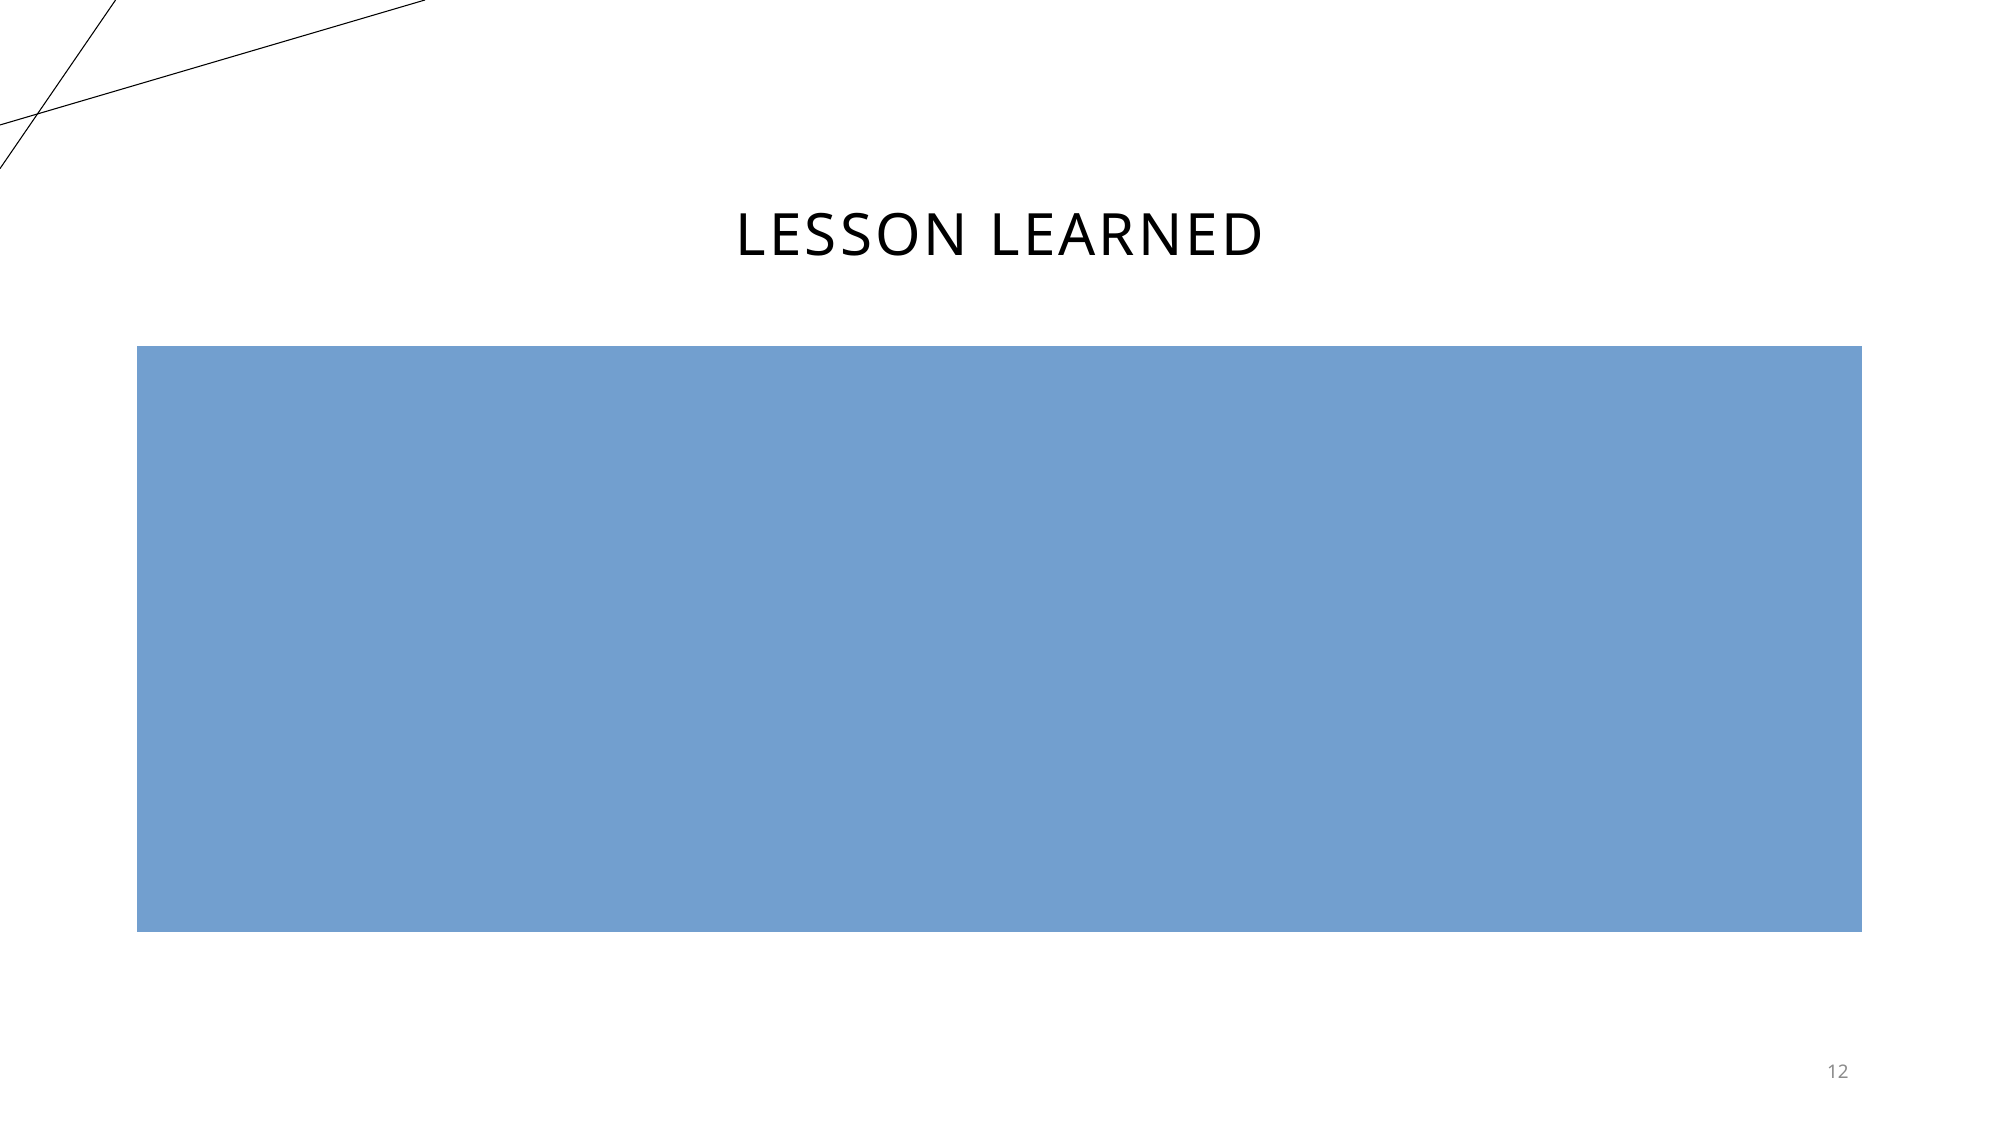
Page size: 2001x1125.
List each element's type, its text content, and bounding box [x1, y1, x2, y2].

slide_number 12 [1701, 1042, 1864, 1103]
title Lesson learned [137, 57, 1863, 276]
